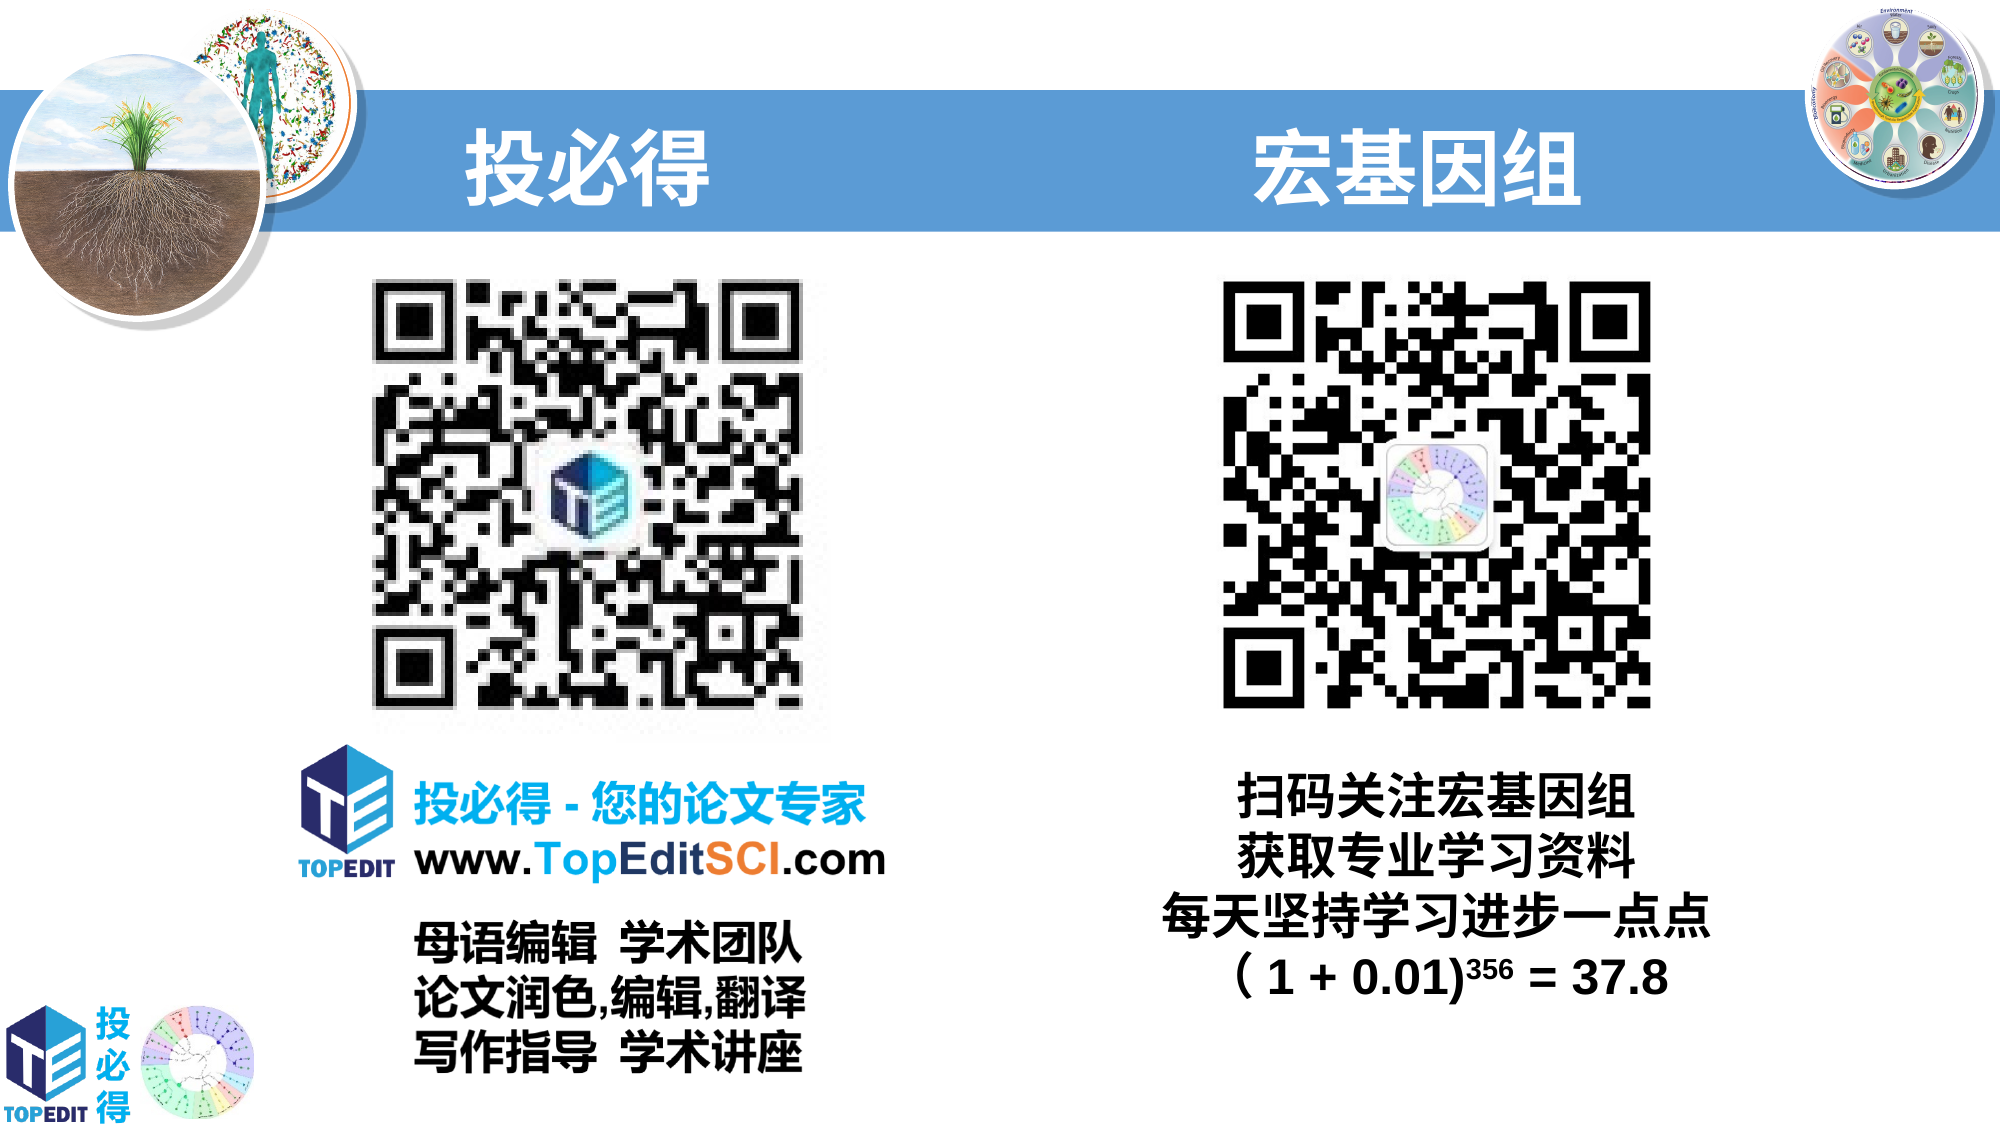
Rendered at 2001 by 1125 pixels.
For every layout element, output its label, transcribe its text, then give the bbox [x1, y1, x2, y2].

text_box 宏基因组 [1236, 108, 1599, 224]
picture [1189, 247, 1685, 743]
picture [266, 247, 912, 1104]
picture [0, 990, 254, 1125]
picture [180, 8, 349, 196]
text_box 投必得 [448, 108, 728, 224]
picture [15, 55, 260, 315]
picture [1811, 7, 1977, 183]
text_box 扫码关注宏基因组 获取专业学习资料 每天坚持学习进步一点点 （1 + 0.01)356 = 37.8 [1147, 756, 1727, 1012]
